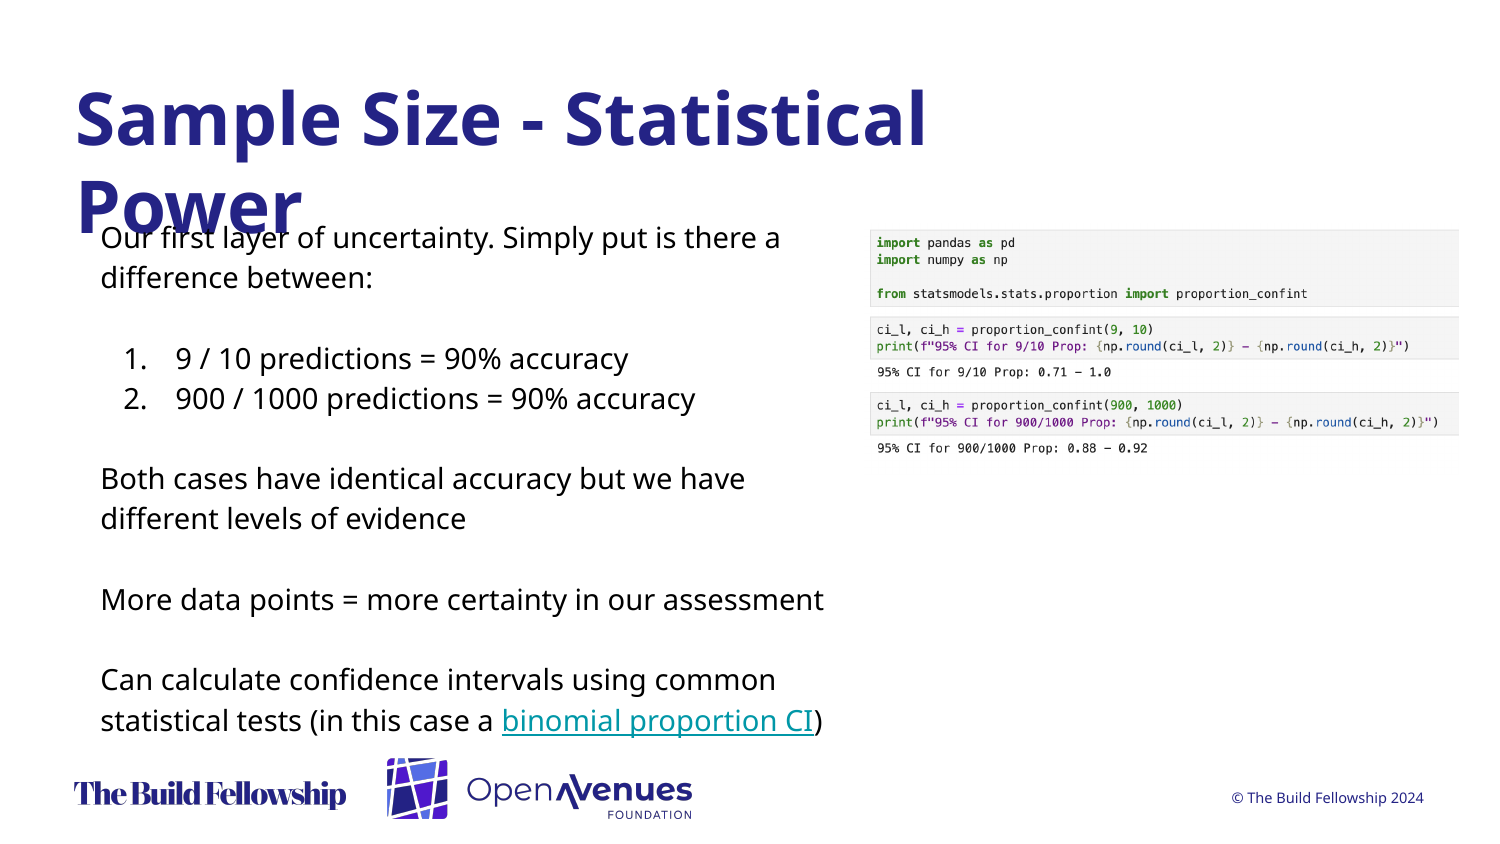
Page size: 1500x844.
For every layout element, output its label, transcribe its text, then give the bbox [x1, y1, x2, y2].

picture [74, 781, 346, 810]
picture [864, 222, 1460, 476]
text_box Our first layer of uncertainty. Simply put is there a difference between: 9 / 10 predictions = 90% accuracy 900 / 1000 predictions = 90% accuracy Both cases have identical accuracy but we have different levels of evidence More data points = more certainty in our assessment Can calculate confidence intervals using common statistical tests (in this case a binomial proportion CI) [85, 199, 844, 734]
picture [387, 758, 692, 820]
title Sample Size - Statistical Power [75, 72, 1168, 246]
